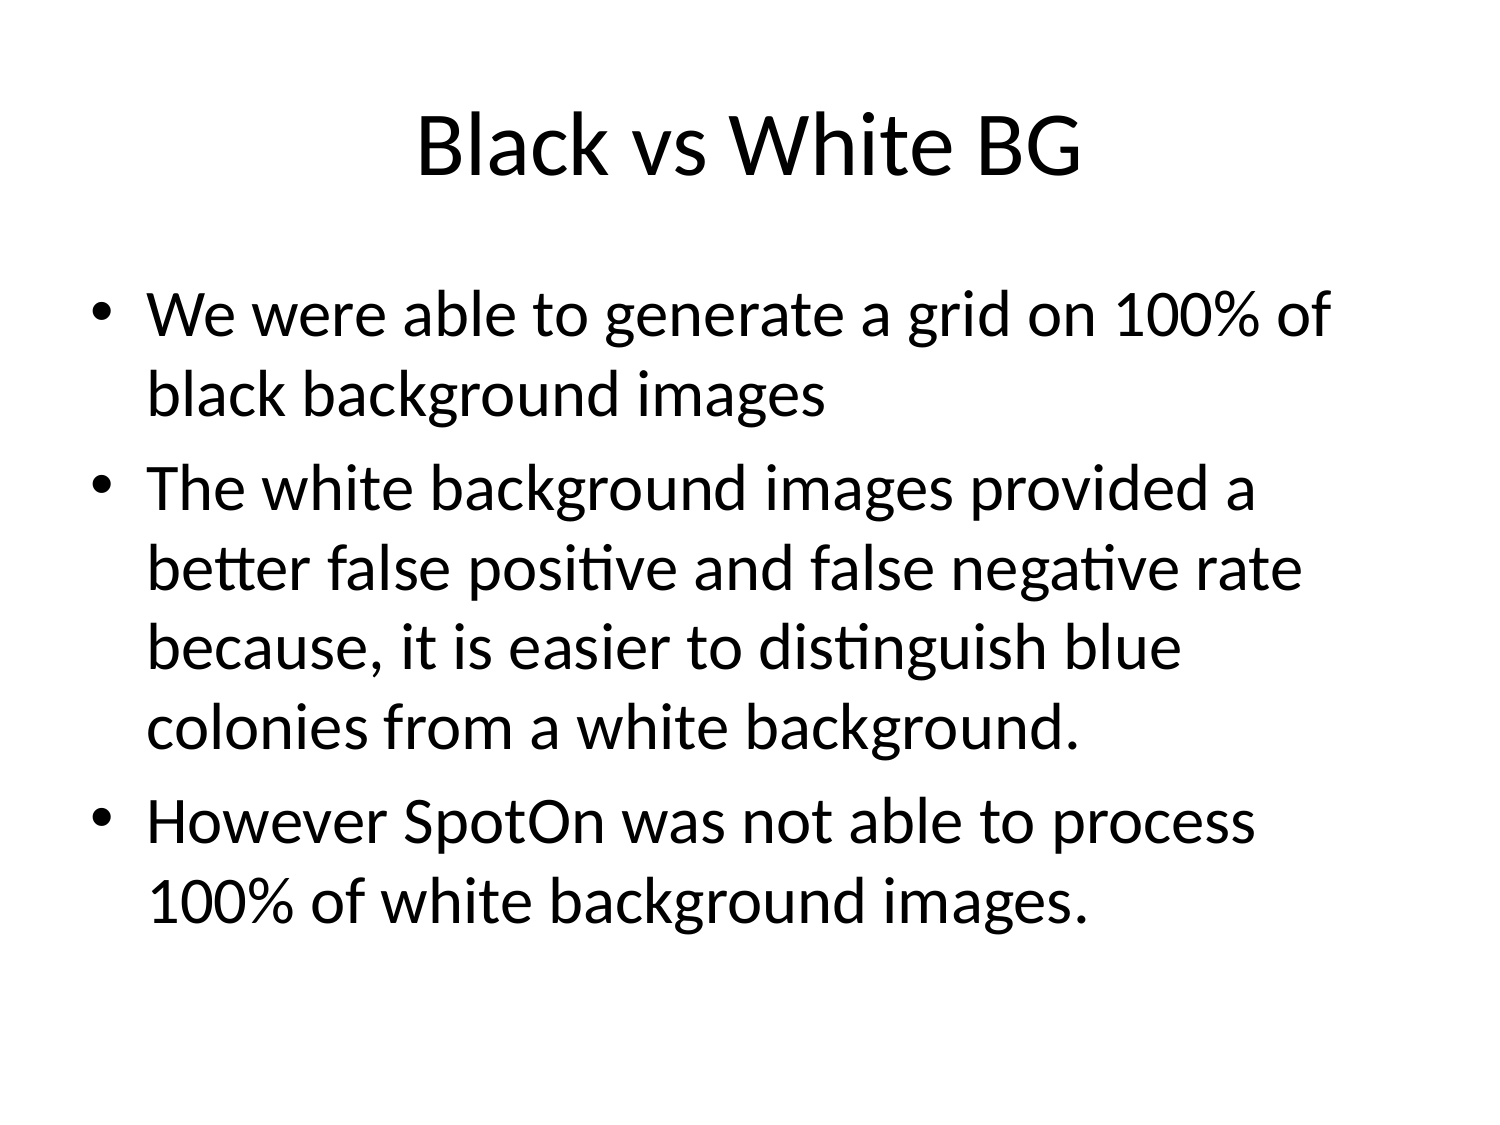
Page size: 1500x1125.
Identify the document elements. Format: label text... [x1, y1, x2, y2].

list We were able to generate a grid on 100% of black background images The white background images provided a better false positive and false negative rate because, it is easier to distinguish blue colonies from a white background. However SpotOn was not able to process 100% of white background images. [75, 262, 1425, 1005]
title Black vs White BG [75, 45, 1425, 233]
